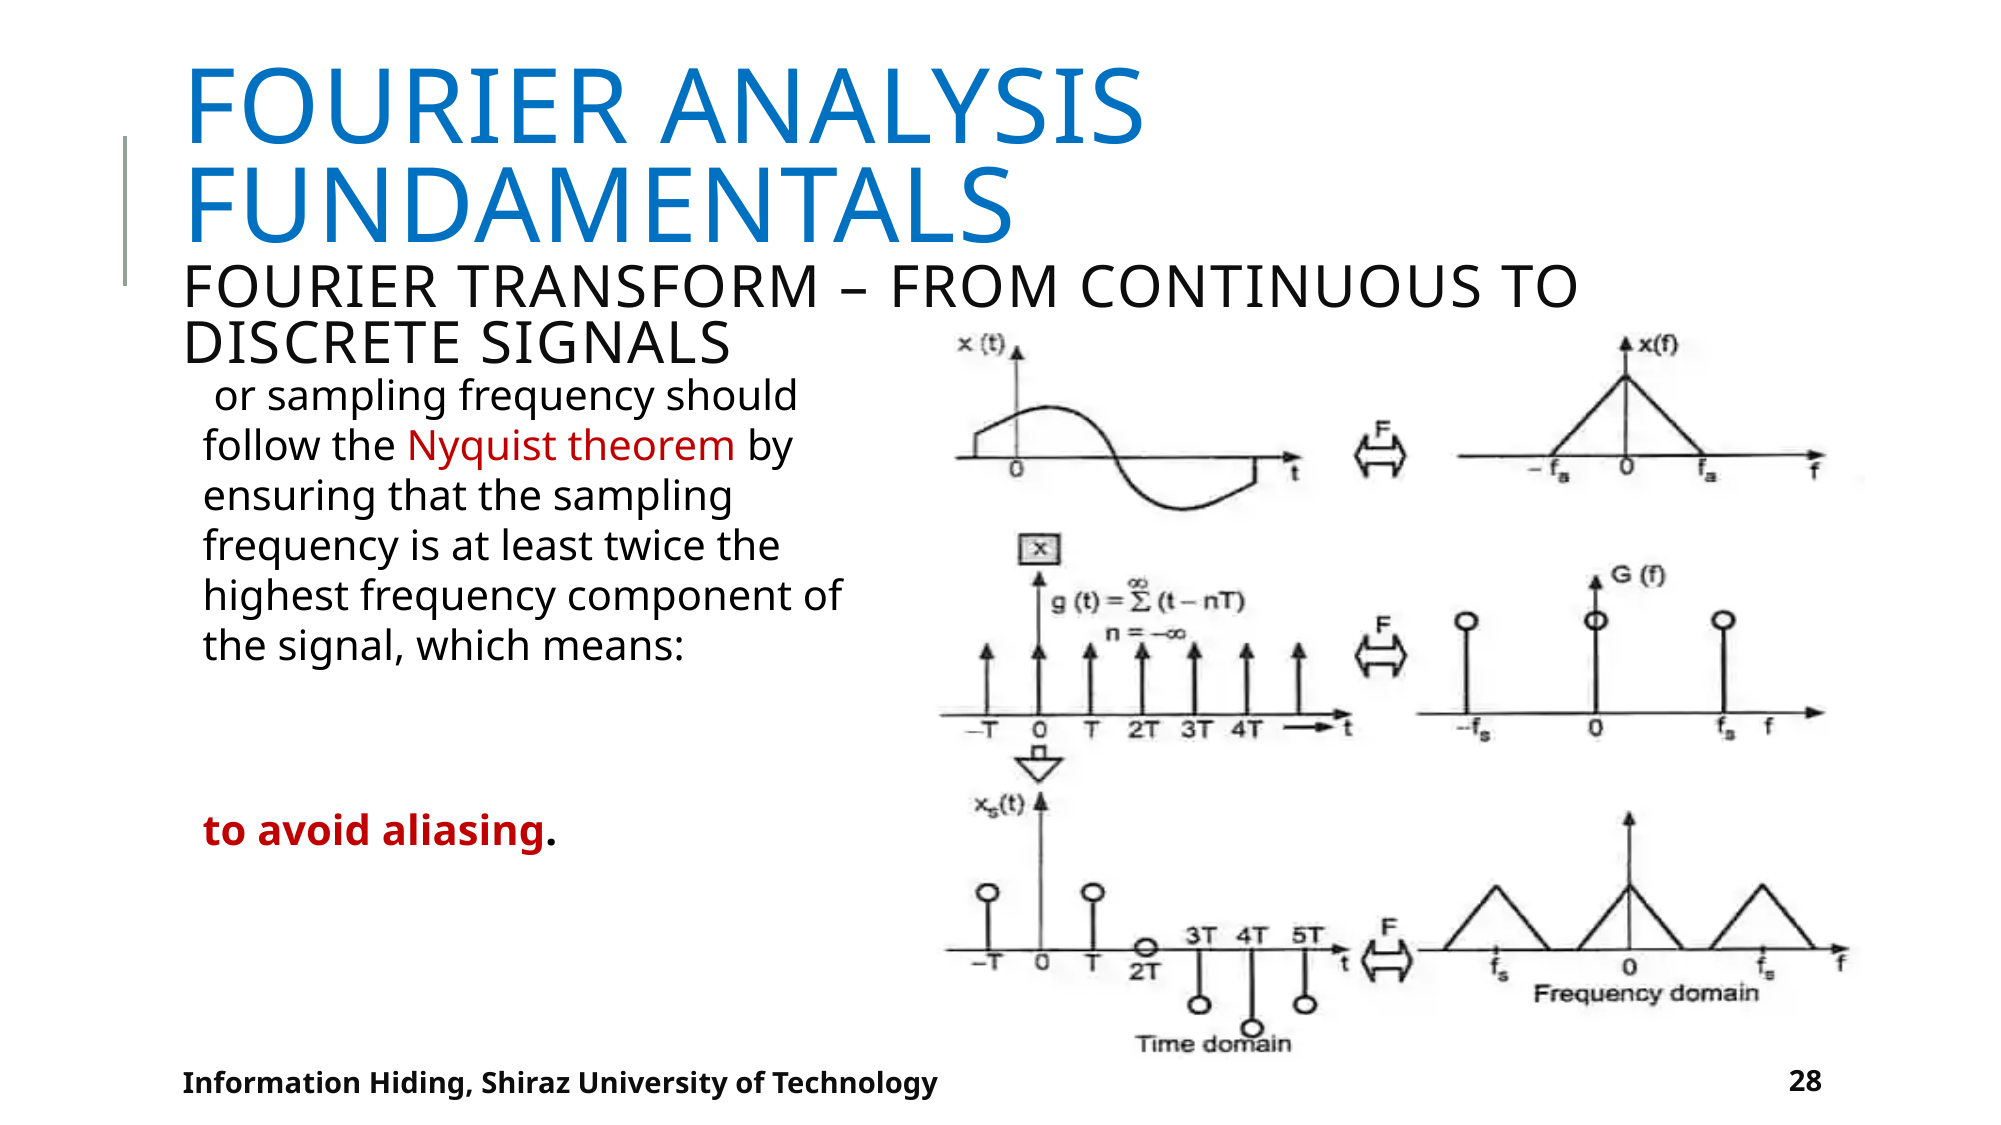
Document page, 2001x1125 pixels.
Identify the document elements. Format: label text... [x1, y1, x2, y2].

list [923, 320, 1865, 1061]
slide_number 28 [1773, 1069, 1853, 1105]
title Fourier Analysis Fundamentals Fourier Transform – From Continuous to Discrete Signals [168, 96, 1853, 342]
footer Information Hiding, Shiraz University of Technology [168, 1059, 1773, 1105]
